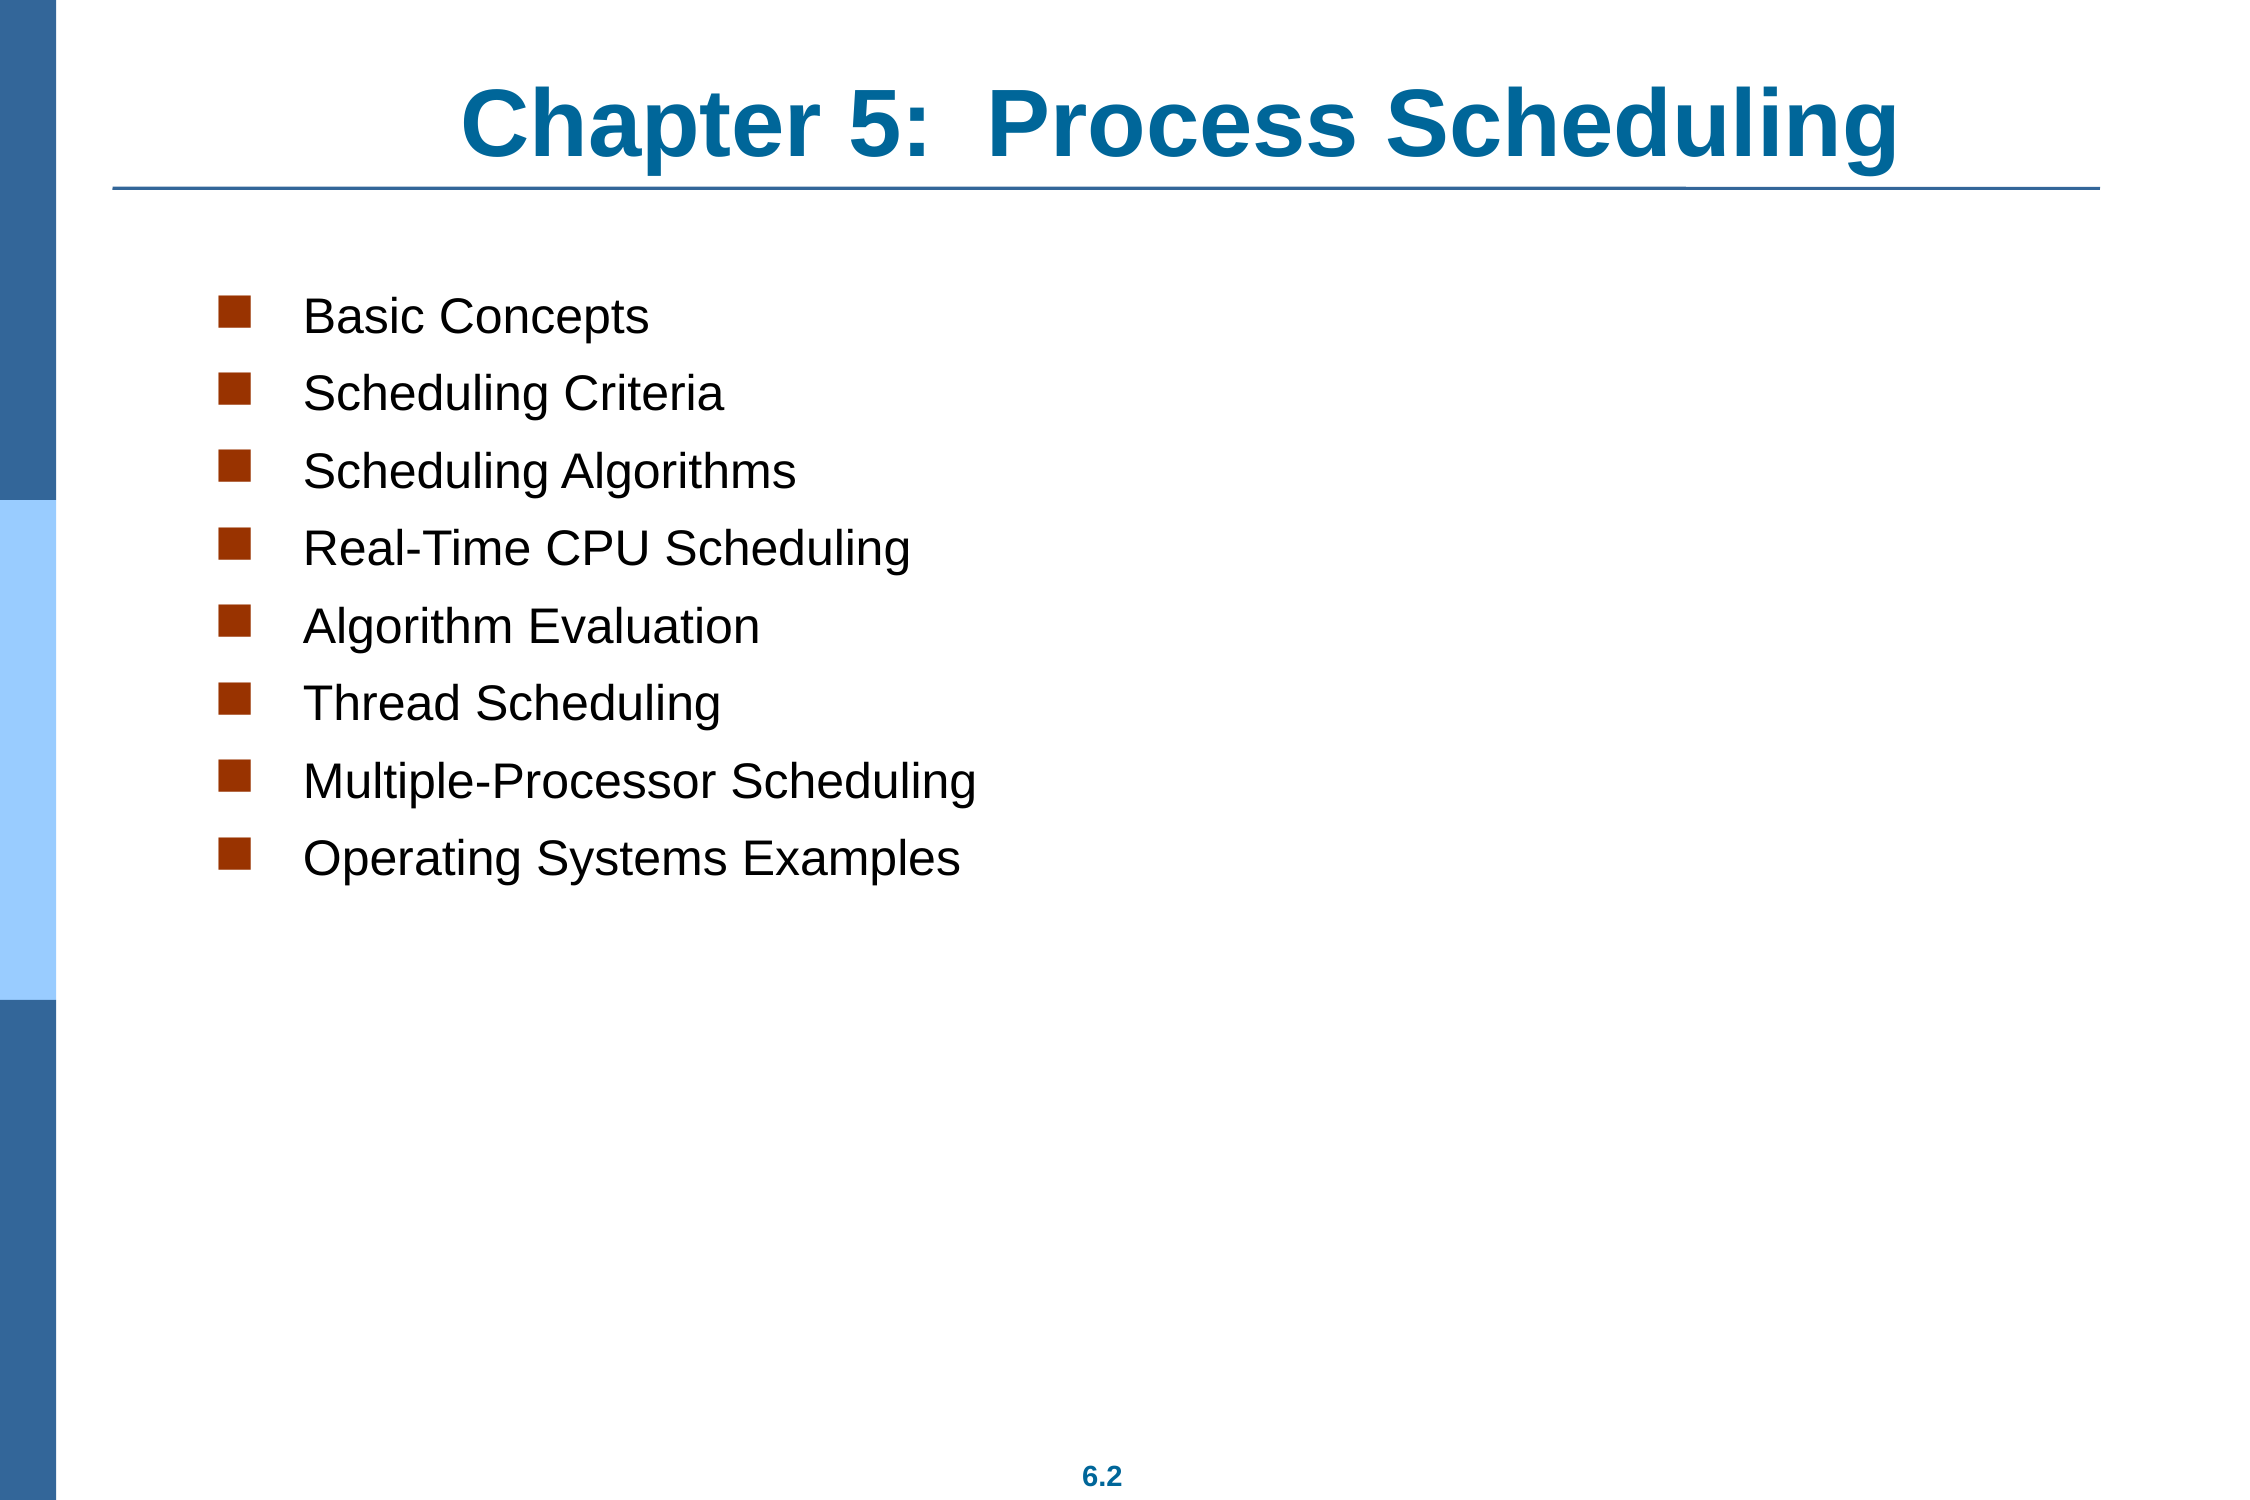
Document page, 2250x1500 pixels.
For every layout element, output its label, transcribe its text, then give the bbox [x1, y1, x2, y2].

list Basic Concepts Scheduling Criteria Scheduling Algorithms Real-Time CPU Scheduling Algorithm Evaluation Thread Scheduling Multiple-Processor Scheduling Operating Systems Examples [201, 272, 2007, 1098]
title Chapter 5: Process Scheduling [225, 60, 2138, 187]
